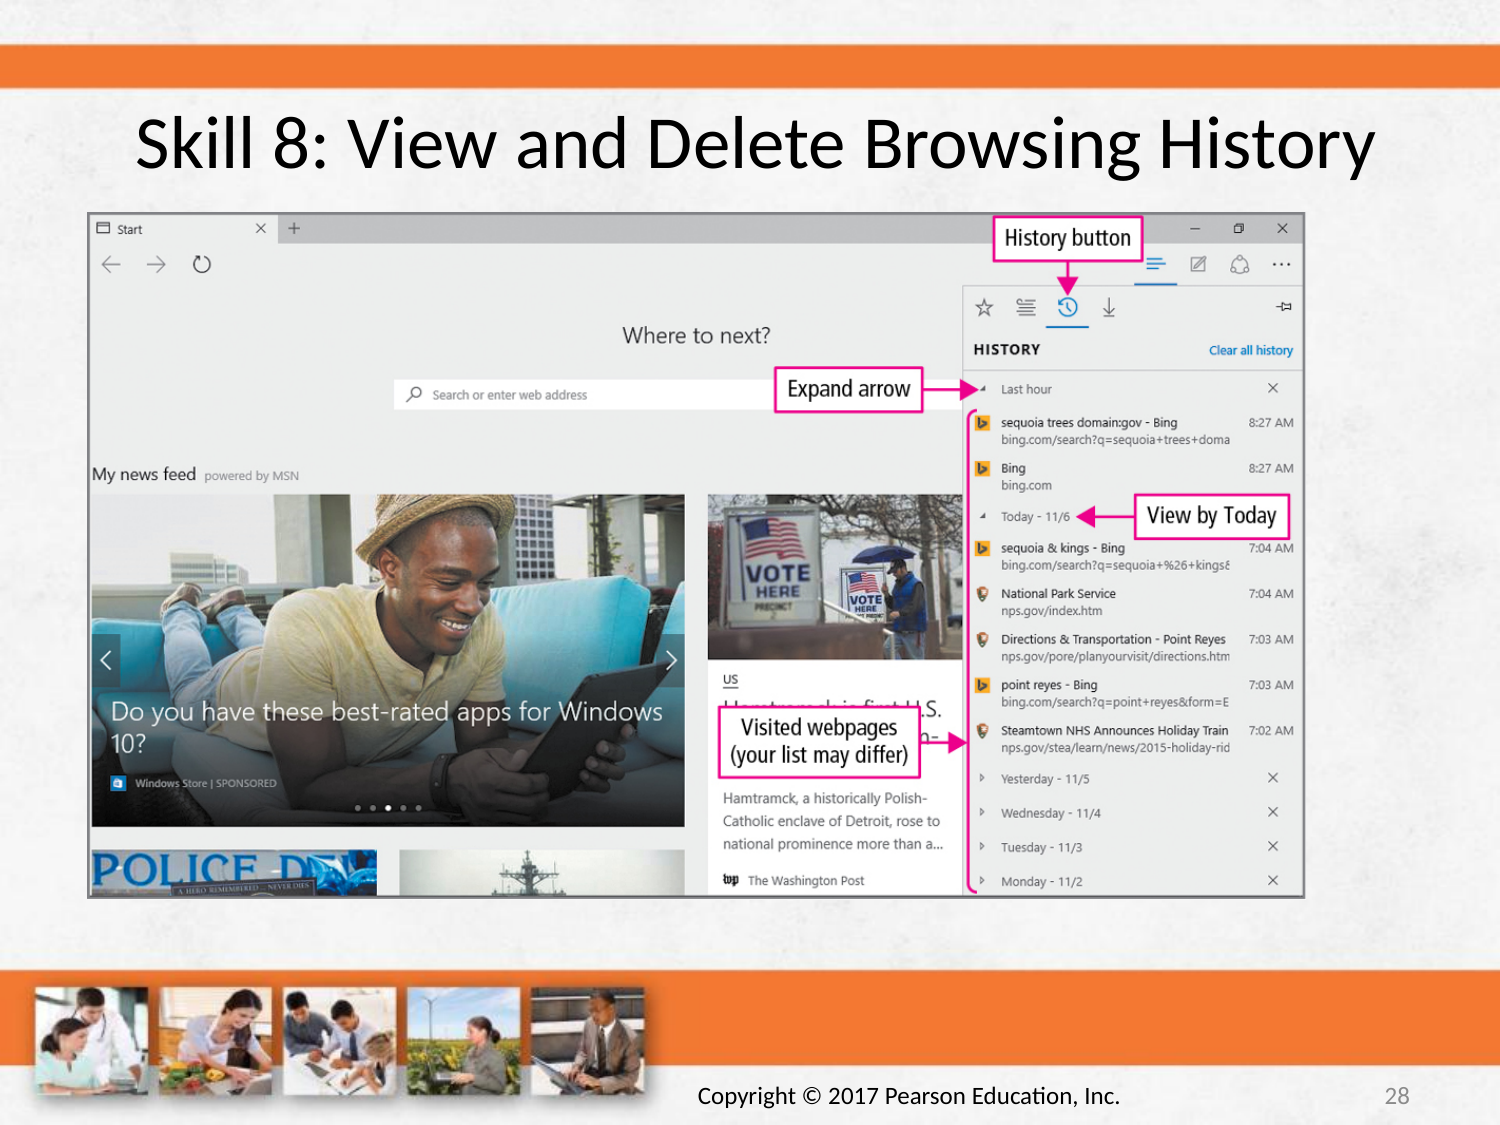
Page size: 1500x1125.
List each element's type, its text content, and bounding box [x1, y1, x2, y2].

footer Copyright © 2017 Pearson Education, Inc. [650, 1050, 1175, 1110]
title Skill 8: View and Delete Browsing History [12, 44, 1500, 233]
picture [0, 0, 1500, 1125]
slide_number 28 [1074, 1065, 1425, 1125]
